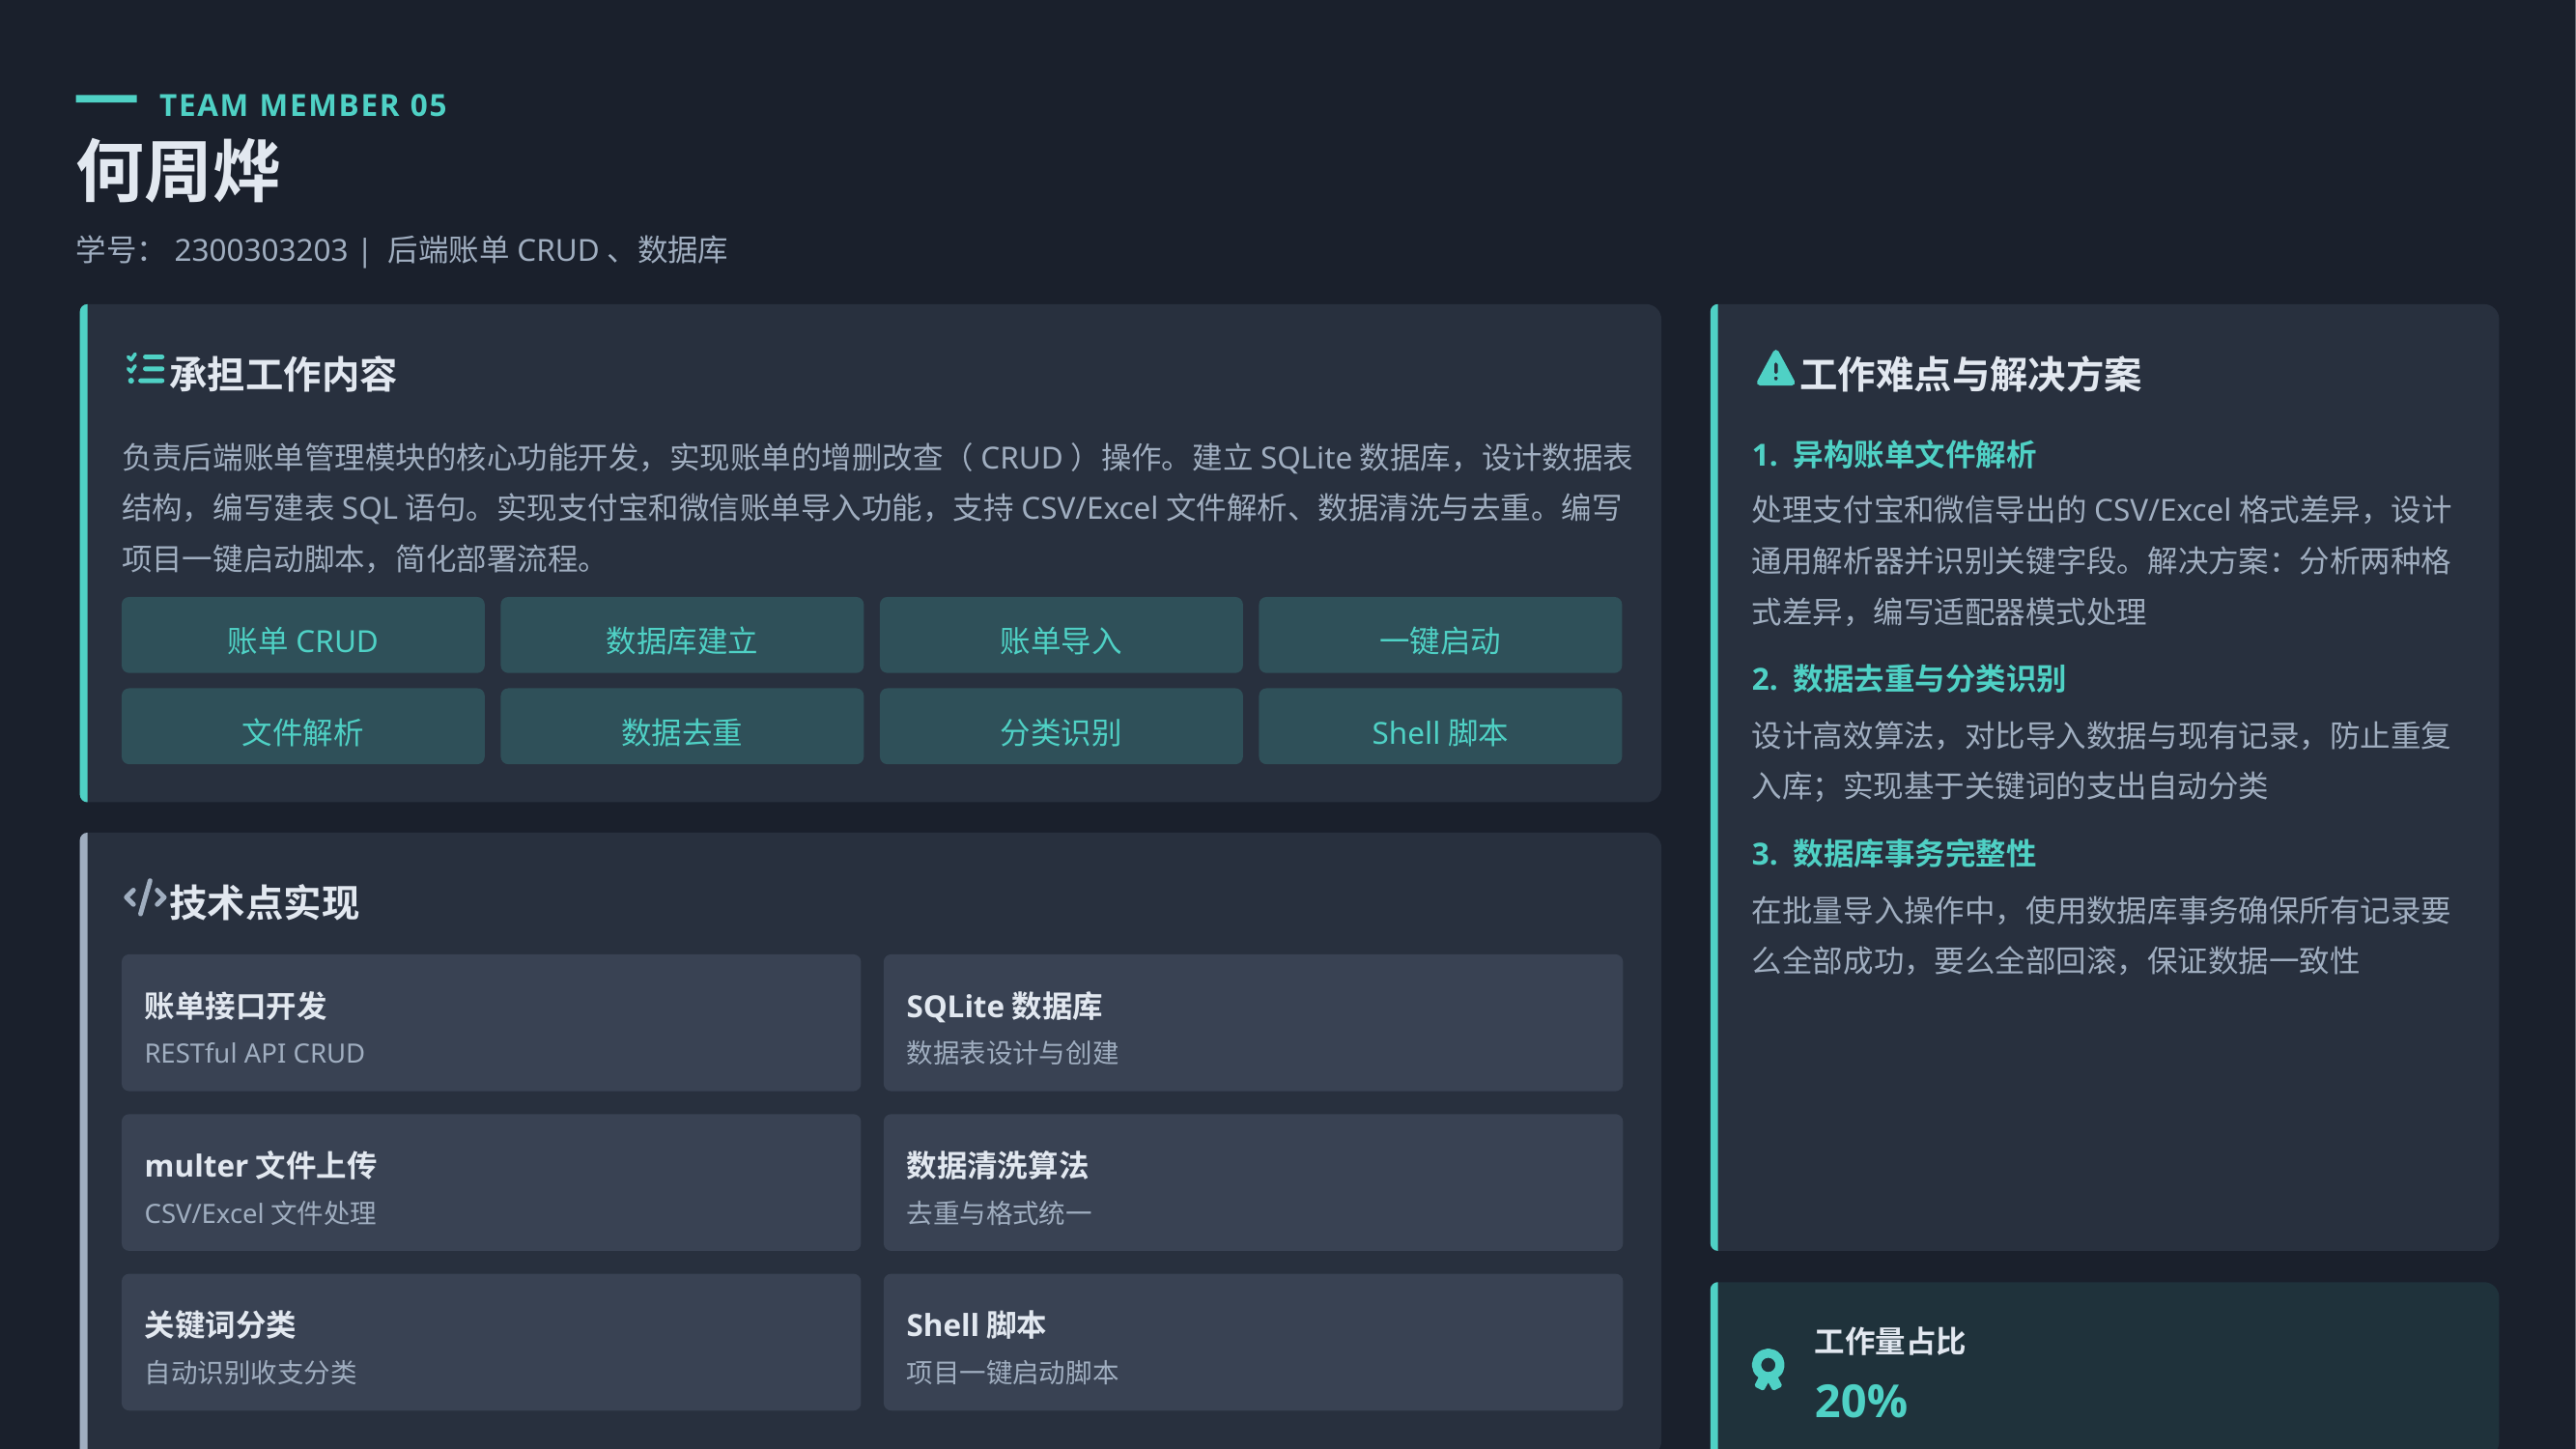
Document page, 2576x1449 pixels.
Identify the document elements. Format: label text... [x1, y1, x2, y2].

text_box 数据表设计与创建 [906, 1030, 1614, 1068]
text_box [127, 364, 137, 374]
text_box [1718, 1282, 2500, 1449]
text_box [138, 378, 165, 384]
text_box 负责后端账单管理模块的核心功能开发，实现账单的增删改查（CRUD）操作。建立SQLite数据库，设计数据表结构，编写建表SQL语句。实现支付宝和微信账单导入功能，支持CSV/Excel文件解析、数据清洗与去重。编写项目一键启动脚本，简化部署流程。 [121, 425, 1639, 575]
text_box 数据去重 [493, 688, 872, 765]
text_box 一键启动 [1251, 596, 1630, 673]
text_box [143, 355, 165, 359]
text_box 数据库建立 [493, 596, 872, 673]
text_box [79, 303, 88, 803]
text_box RESTful API CRUD [144, 1030, 852, 1068]
text_box [1751, 1349, 1785, 1391]
text_box [124, 888, 136, 907]
text_box 处理支付宝和微信导出的CSV/Excel格式差异，设计通用解析器并识别关键字段。解决方案：分析两种格式差异，编写适配器模式处理 [1752, 478, 2477, 628]
text_box 工作难点与解决方案 [1799, 342, 2480, 396]
text_box 工作量占比 [1815, 1312, 1983, 1358]
text_box [1757, 350, 1795, 386]
text_box [127, 352, 137, 362]
text_box 2. 数据去重与分类识别 [1752, 649, 2477, 696]
text_box 承担工作内容 [169, 342, 1643, 396]
text_box [155, 888, 167, 907]
text_box 技术点实现 [169, 870, 1643, 924]
text_box [75, 95, 137, 103]
text_box TEAM MEMBER 05 [159, 75, 463, 122]
text_box 项目一键启动脚本 [906, 1350, 1614, 1388]
text_box [883, 1273, 1624, 1411]
text_box Shell脚本 [906, 1296, 1616, 1343]
text_box [88, 303, 1662, 803]
text_box [1718, 303, 2500, 1251]
text_box 1. 异构账单文件解析 [1752, 425, 2477, 471]
text_box Shell脚本 [1251, 688, 1630, 765]
text_box 学号：2300303203 | 后端账单CRUD、数据库 [75, 220, 2515, 267]
text_box 分类识别 [872, 688, 1251, 765]
text_box [883, 1114, 1624, 1251]
text_box [88, 832, 1662, 1449]
text_box 去重与格式统一 [906, 1190, 1614, 1229]
text_box 20% [1814, 1365, 1990, 1427]
text_box [1710, 303, 1718, 1251]
text_box [121, 953, 862, 1092]
text_box multer文件上传 [144, 1136, 854, 1182]
text_box [121, 1114, 862, 1251]
text_box [138, 878, 153, 917]
text_box CSV/Excel文件处理 [144, 1190, 852, 1229]
text_box SQLite数据库 [906, 977, 1616, 1023]
text_box [143, 366, 165, 372]
text_box 账单导入 [872, 596, 1251, 673]
text_box 自动识别收支分类 [144, 1350, 852, 1388]
text_box [121, 1273, 862, 1411]
text_box [127, 378, 134, 384]
text_box 数据清洗算法 [906, 1136, 1616, 1182]
text_box 文件解析 [114, 688, 493, 765]
text_box [883, 953, 1624, 1092]
text_box 关键词分类 [144, 1296, 854, 1343]
text_box [1710, 1282, 1718, 1449]
text_box 设计高效算法，对比导入数据与现有记录，防止重复入库；实现基于关键词的支出自动分类 [1752, 703, 2477, 803]
text_box 在批量导入操作中，使用数据库事务确保所有记录要么全部成功，要么全部回滚，保证数据一致性 [1752, 878, 2477, 978]
text_box [79, 832, 88, 1449]
text_box 何周烨 [75, 136, 2534, 213]
text_box 3. 数据库事务完整性 [1752, 825, 2477, 871]
text_box 账单接口开发 [144, 977, 854, 1023]
text_box 账单CRUD [114, 596, 493, 673]
